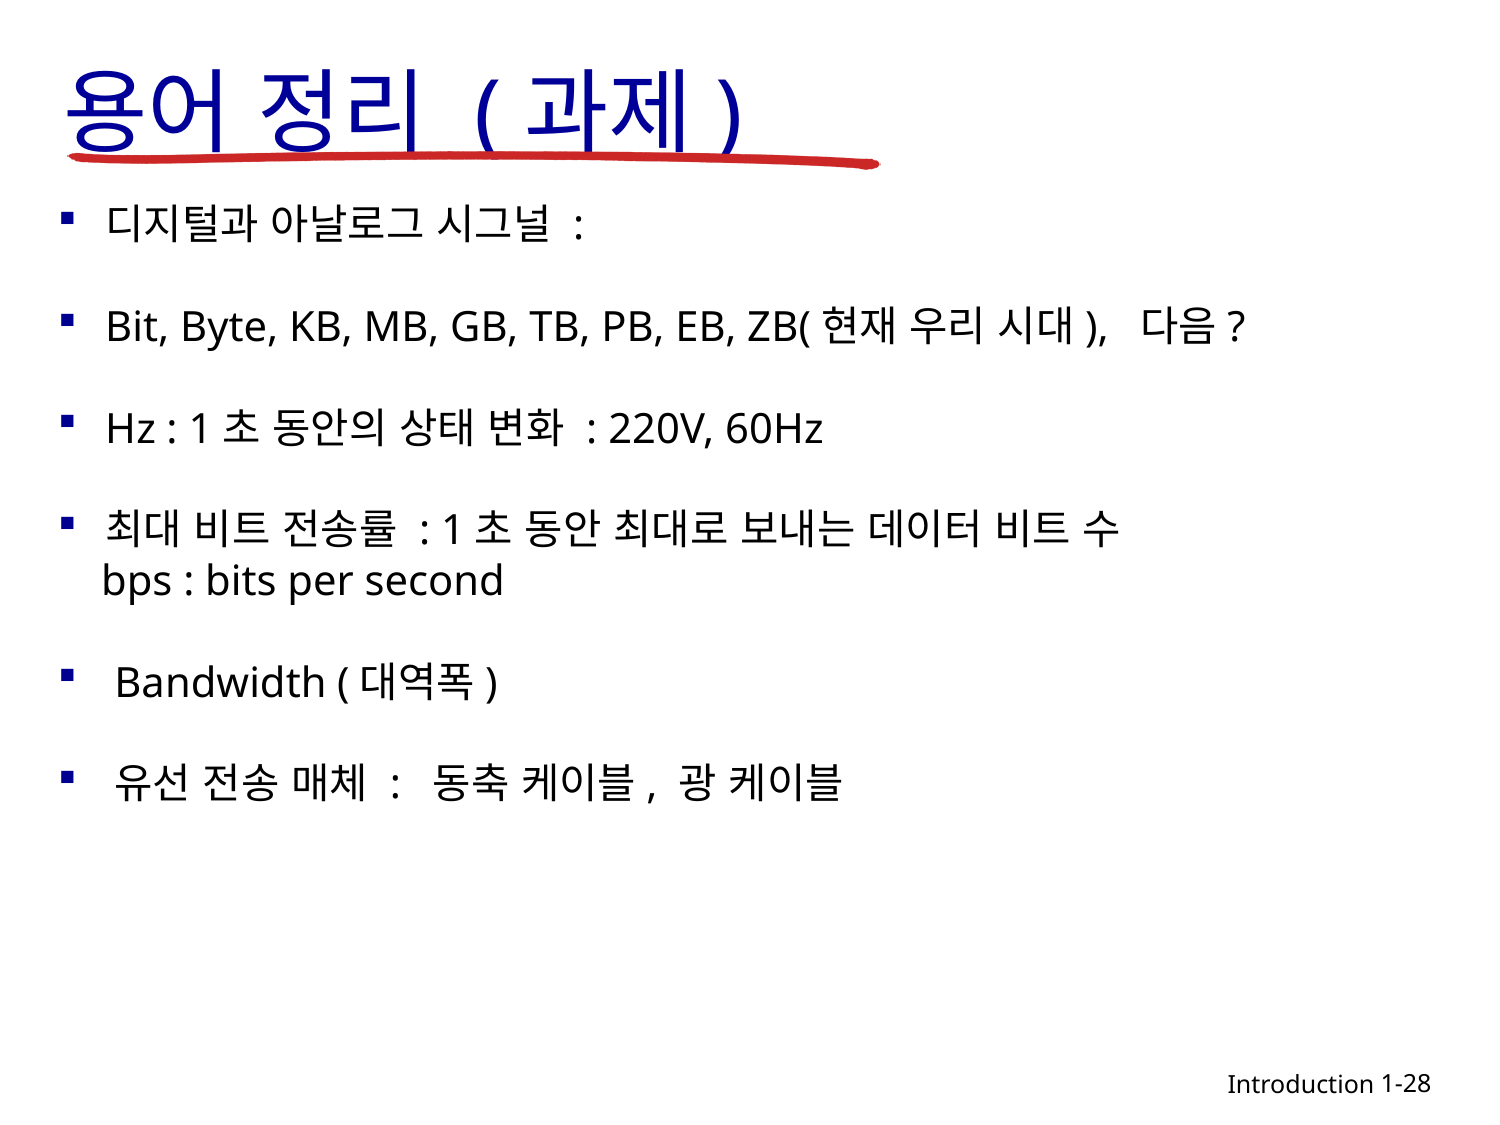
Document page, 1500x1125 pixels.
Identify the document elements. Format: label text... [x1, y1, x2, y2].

title 용어 정리 (과제) [47, 27, 1424, 190]
footer Introduction [914, 1060, 1391, 1109]
picture [64, 145, 890, 175]
list 디지털과 아날로그 시그널 : Bit, Byte, KB, MB, GB, TB, PB, EB, ZB(현재 우리 시대), 다음? Hz : 1초 동안의 상태 변화 : 220V, 60Hz 최대 비트 전송률 : 1초 동안 최대로 보내는 데이터 비트 수 bps : bits per second Bandwidth (대역폭) 유선 전송 매체 : 동축 케이블, 광 케이블 [42, 198, 1417, 341]
slide_number 1-28 [1365, 1059, 1477, 1106]
